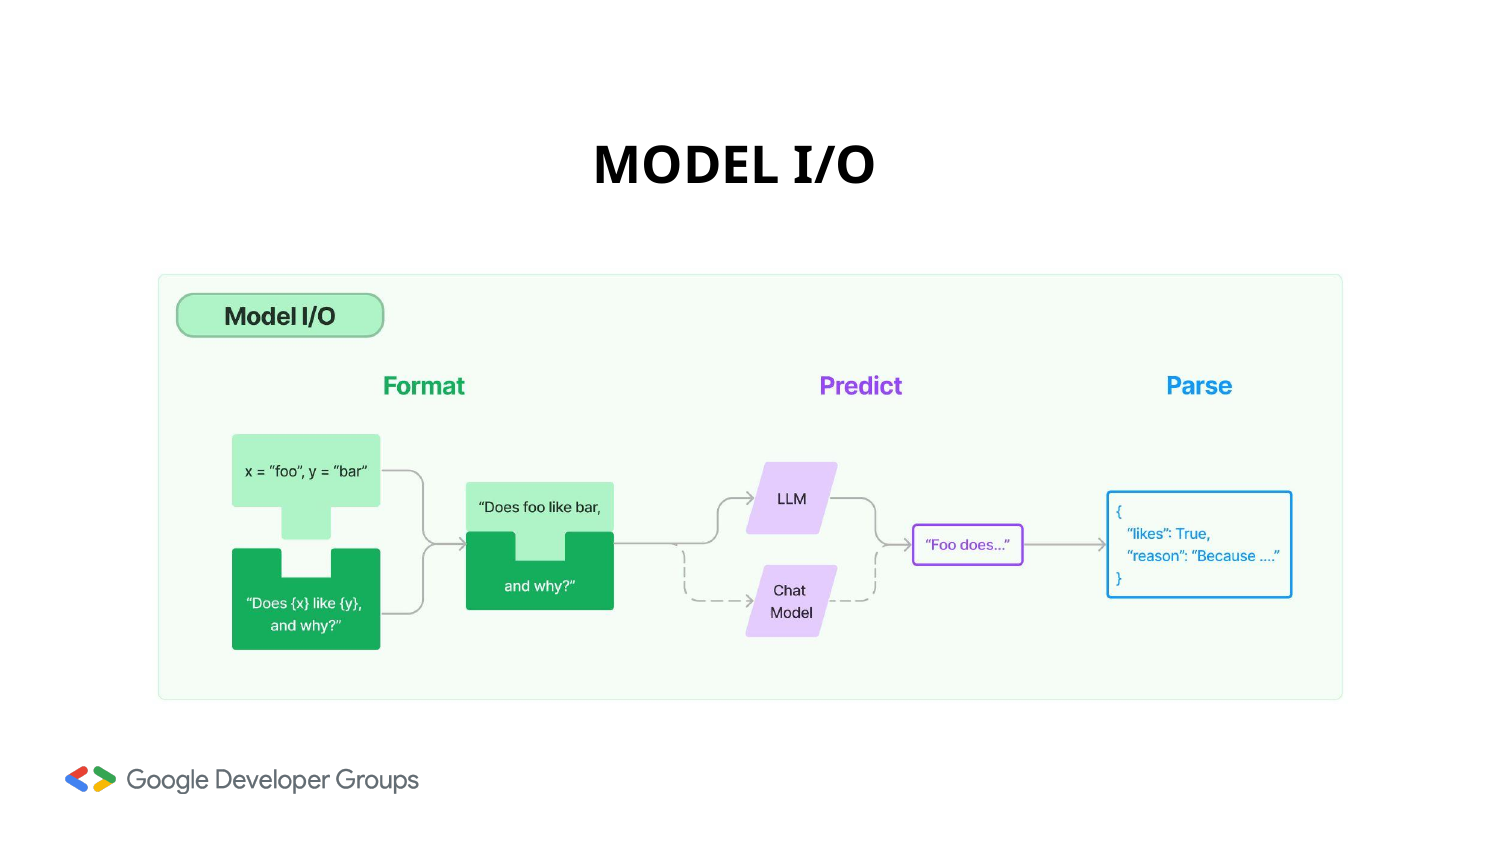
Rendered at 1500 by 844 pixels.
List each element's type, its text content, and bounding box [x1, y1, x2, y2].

picture [132, 249, 1368, 724]
title MODEL I/O [51, 88, 1420, 210]
picture [64, 766, 419, 794]
